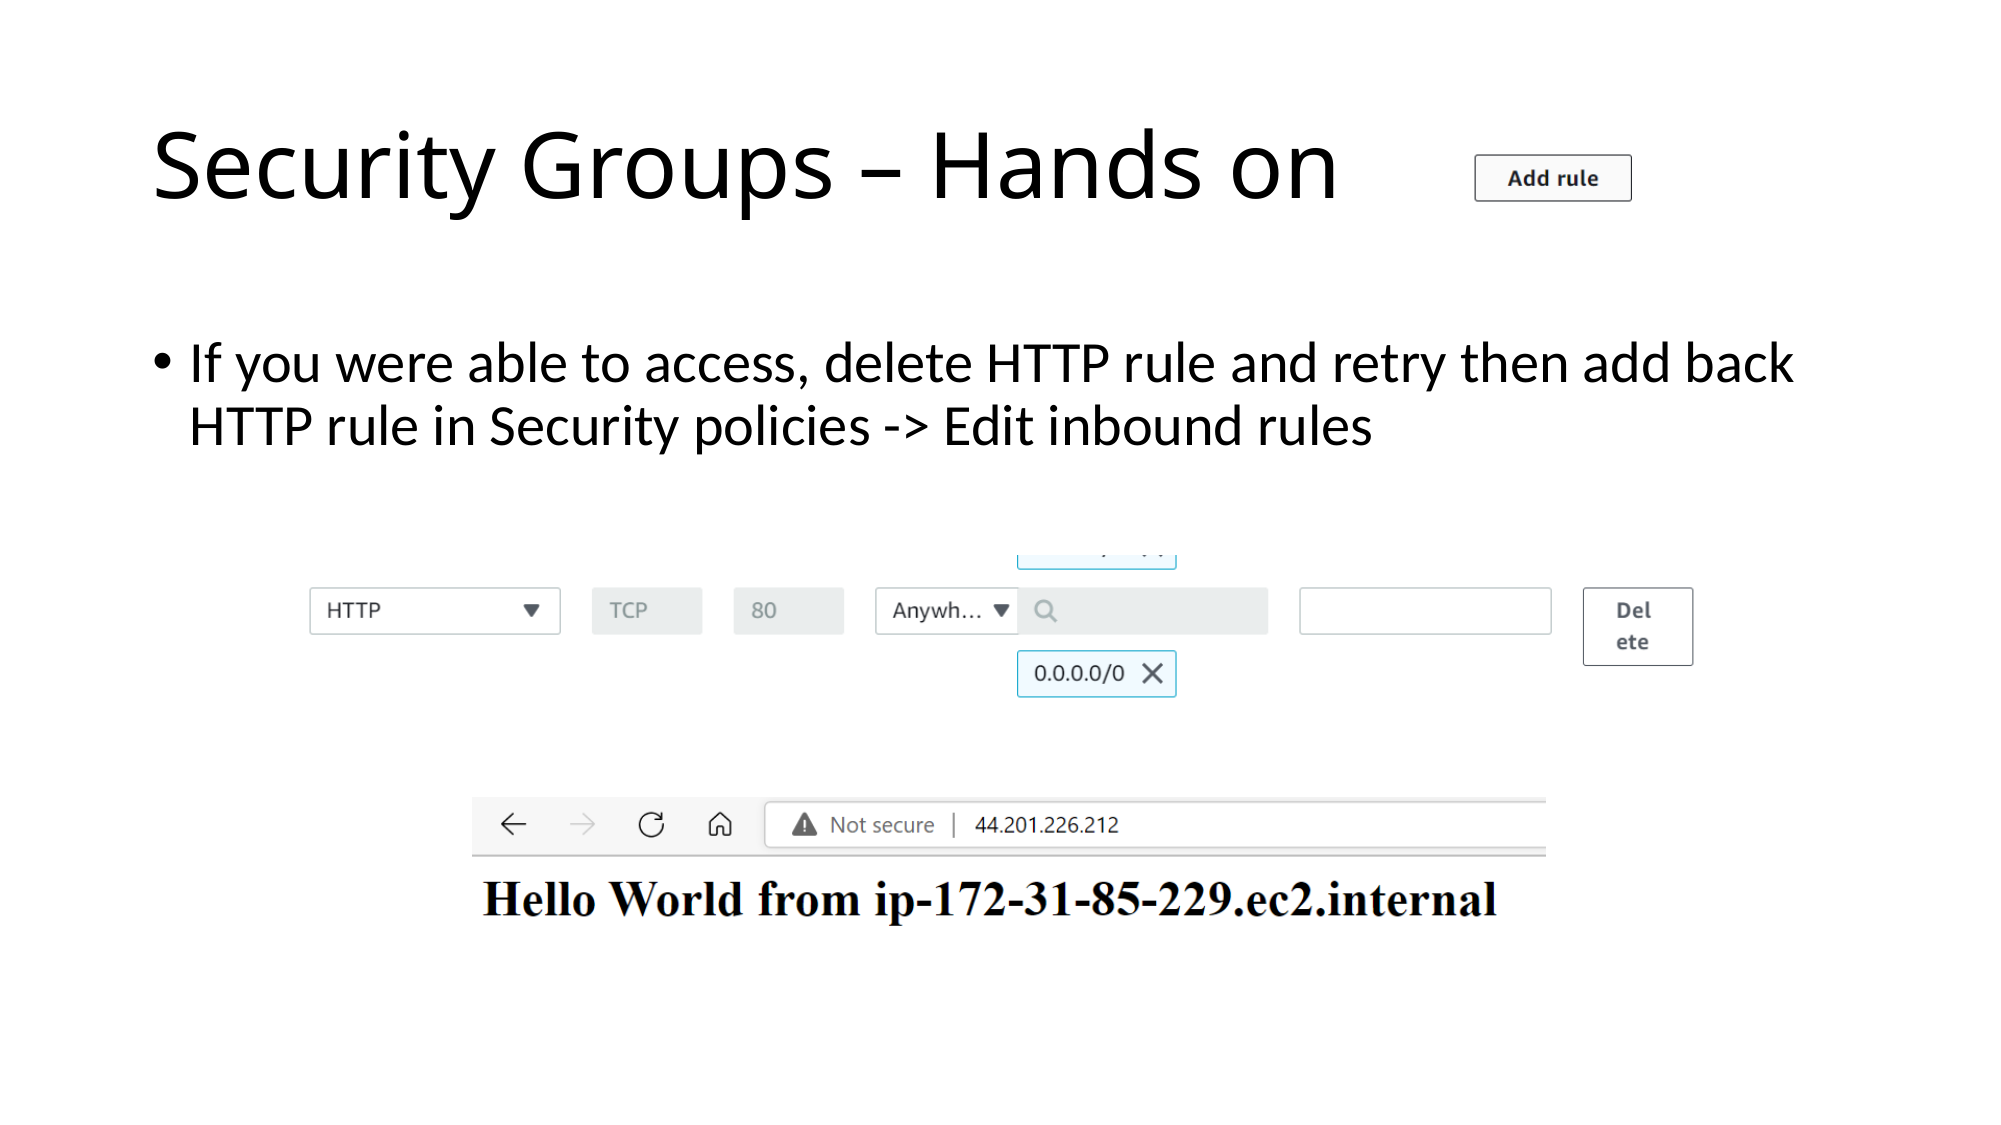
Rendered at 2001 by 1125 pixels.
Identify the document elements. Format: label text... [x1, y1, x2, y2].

picture [1461, 117, 1654, 213]
title Security Groups – Hands on [137, 59, 1863, 278]
picture [472, 796, 1546, 952]
picture [295, 555, 1709, 709]
list If you were able to access, delete HTTP rule and retry then add back HTTP rule in Security policies -> Edit inbound rules [137, 324, 1863, 1039]
